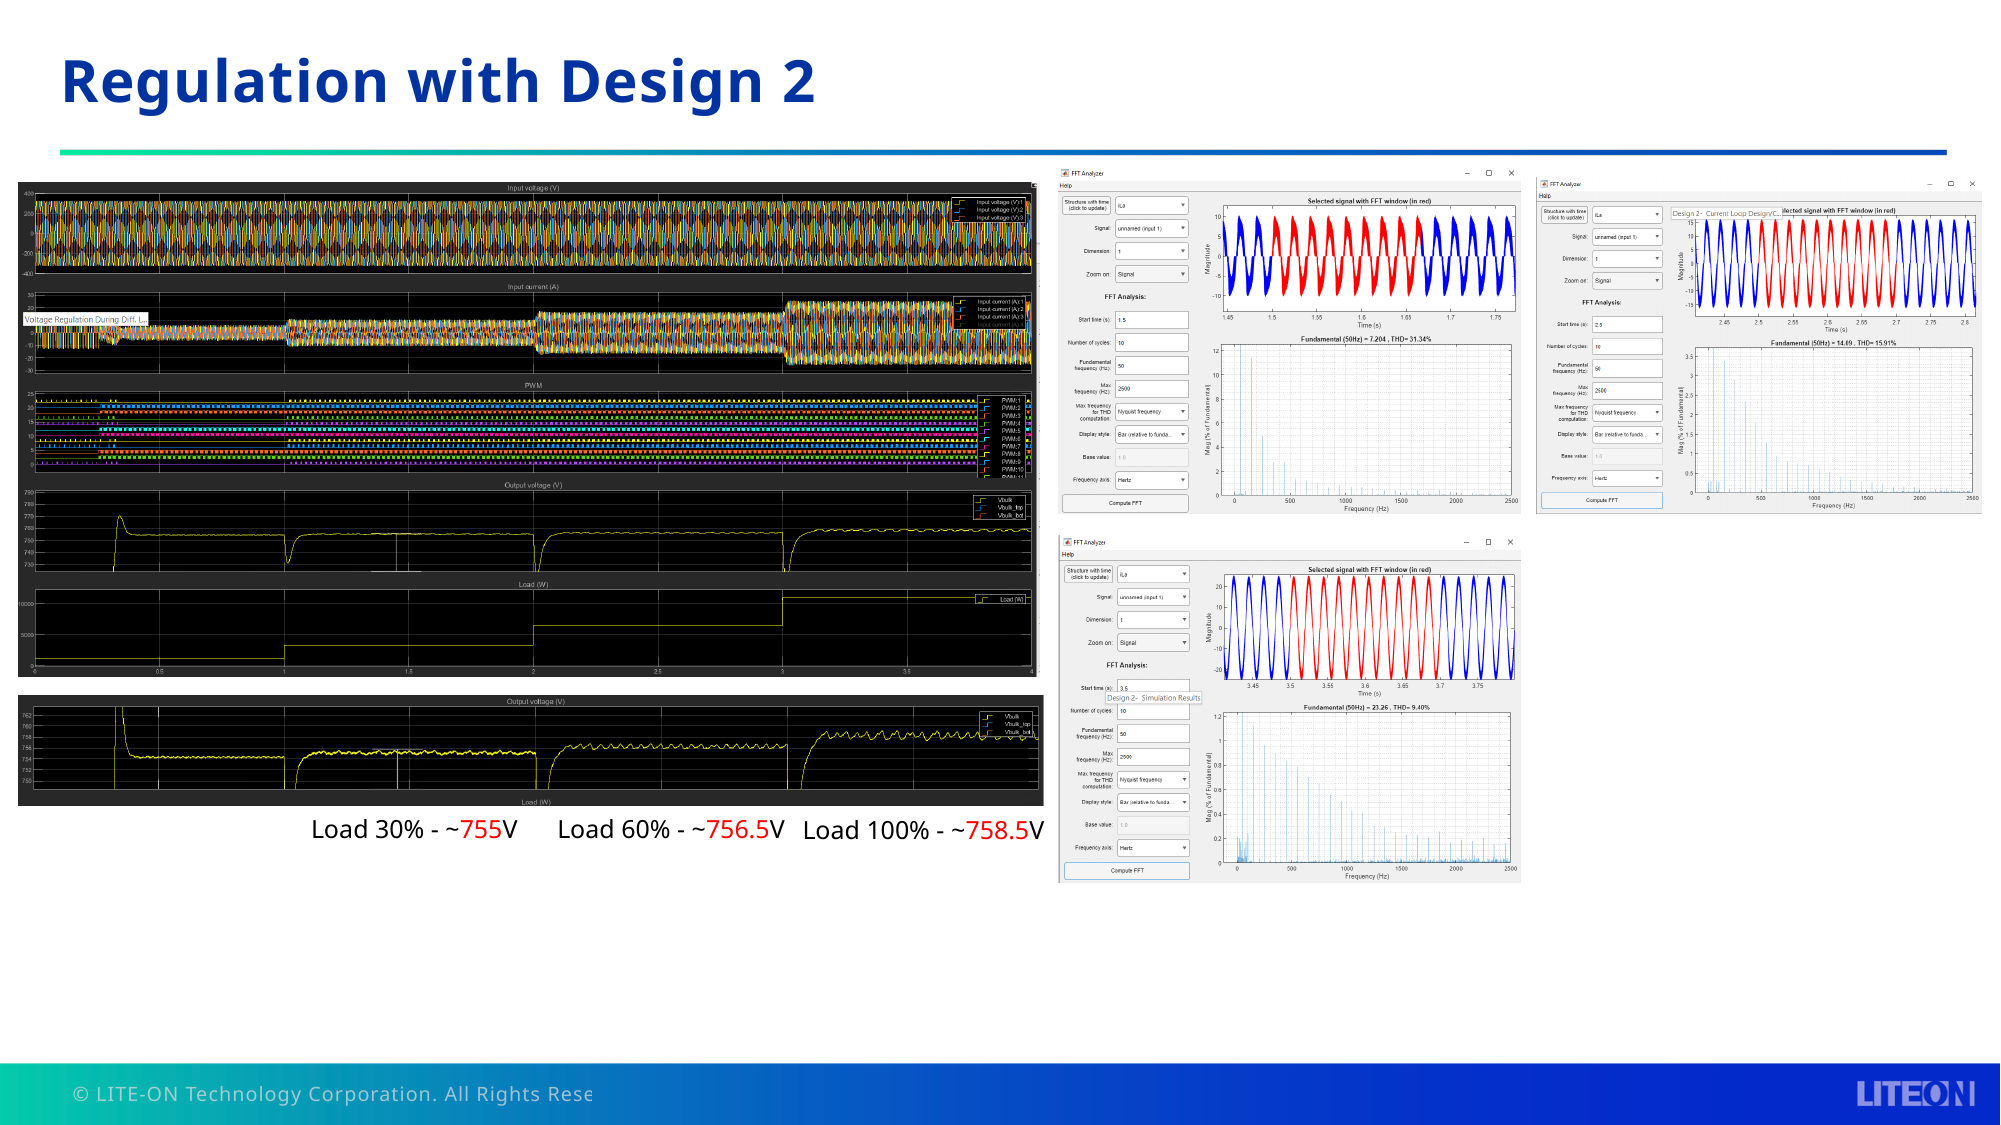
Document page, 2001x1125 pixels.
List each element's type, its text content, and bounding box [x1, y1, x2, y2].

title Regulation with Design 2 [60, 46, 1837, 120]
picture [1058, 535, 1521, 883]
picture [542, 1063, 2000, 1125]
picture [324, 1092, 330, 1100]
picture [18, 182, 1040, 677]
picture [1535, 177, 1982, 515]
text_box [304, 806, 1049, 853]
picture [18, 695, 1044, 806]
picture [0, 1063, 332, 1125]
picture [0, 135, 2000, 514]
